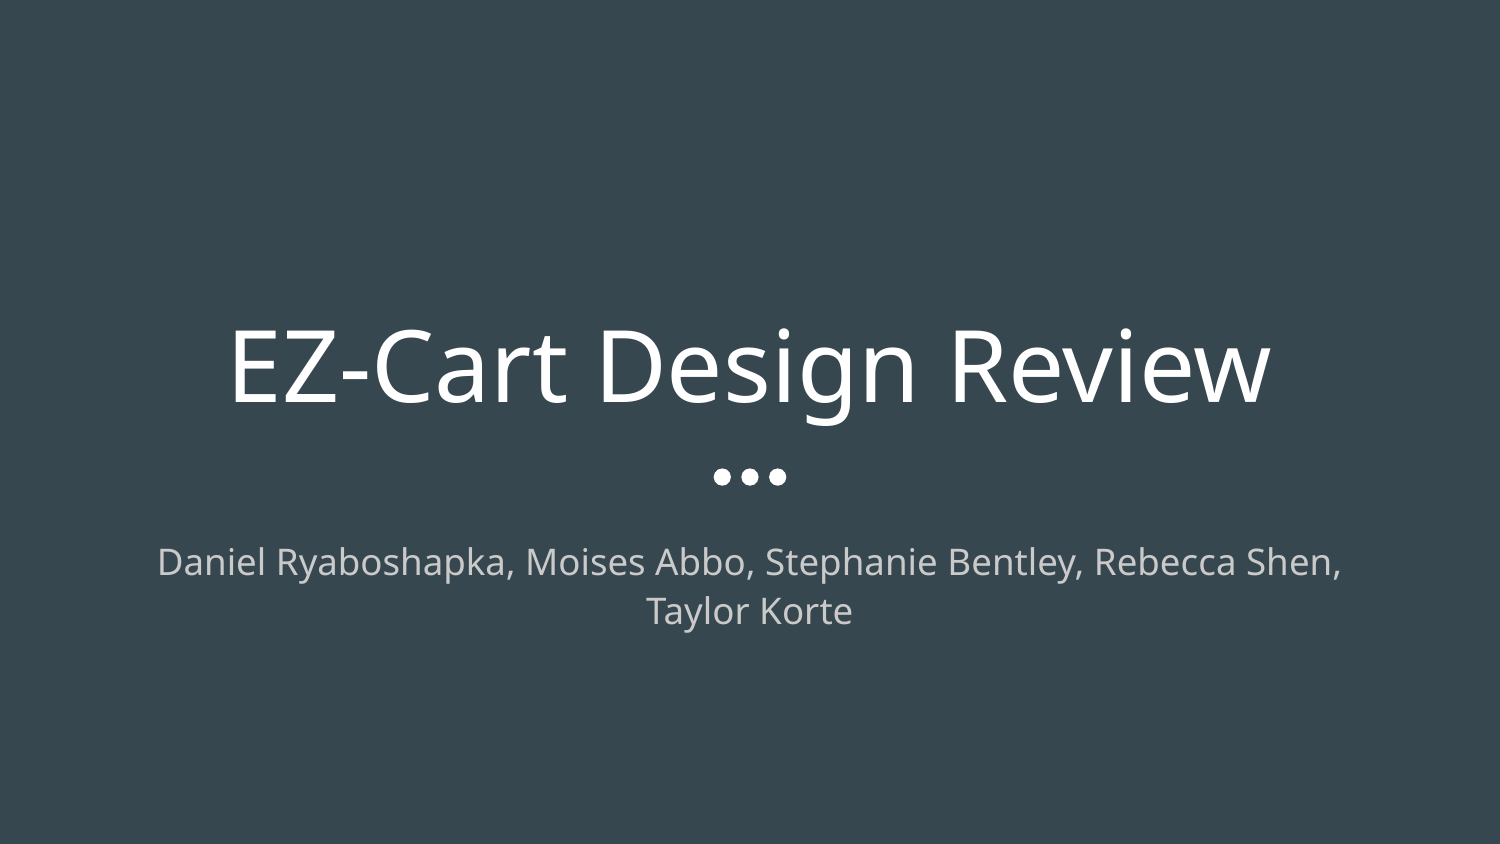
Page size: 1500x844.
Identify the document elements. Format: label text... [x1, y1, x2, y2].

title EZ-Cart Design Review [110, 162, 1390, 447]
subtitle Daniel Ryaboshapka, Moises Abbo, Stephanie Bentley, Rebecca Shen, Taylor Korte [110, 520, 1390, 651]
